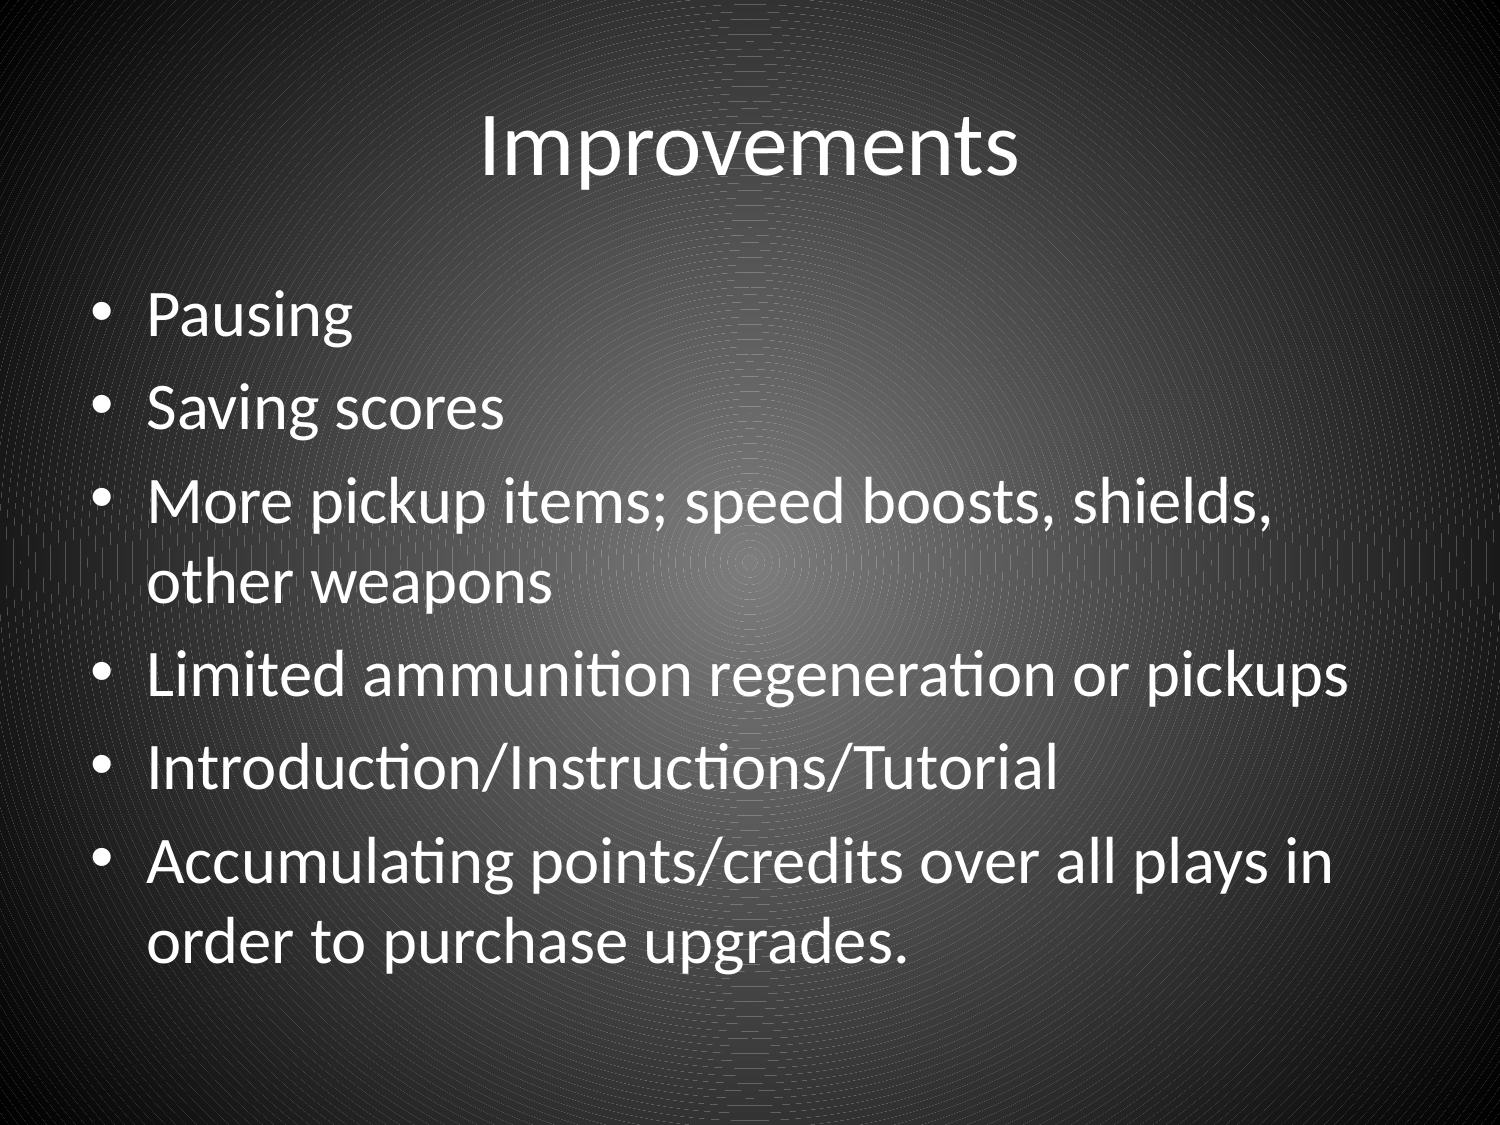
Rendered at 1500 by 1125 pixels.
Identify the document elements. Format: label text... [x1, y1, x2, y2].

title Improvements [75, 45, 1425, 233]
list Pausing Saving scores More pickup items; speed boosts, shields, other weapons Limited ammunition regeneration or pickups Introduction/Instructions/Tutorial Accumulating points/credits over all plays in order to purchase upgrades. [75, 262, 1425, 1005]
